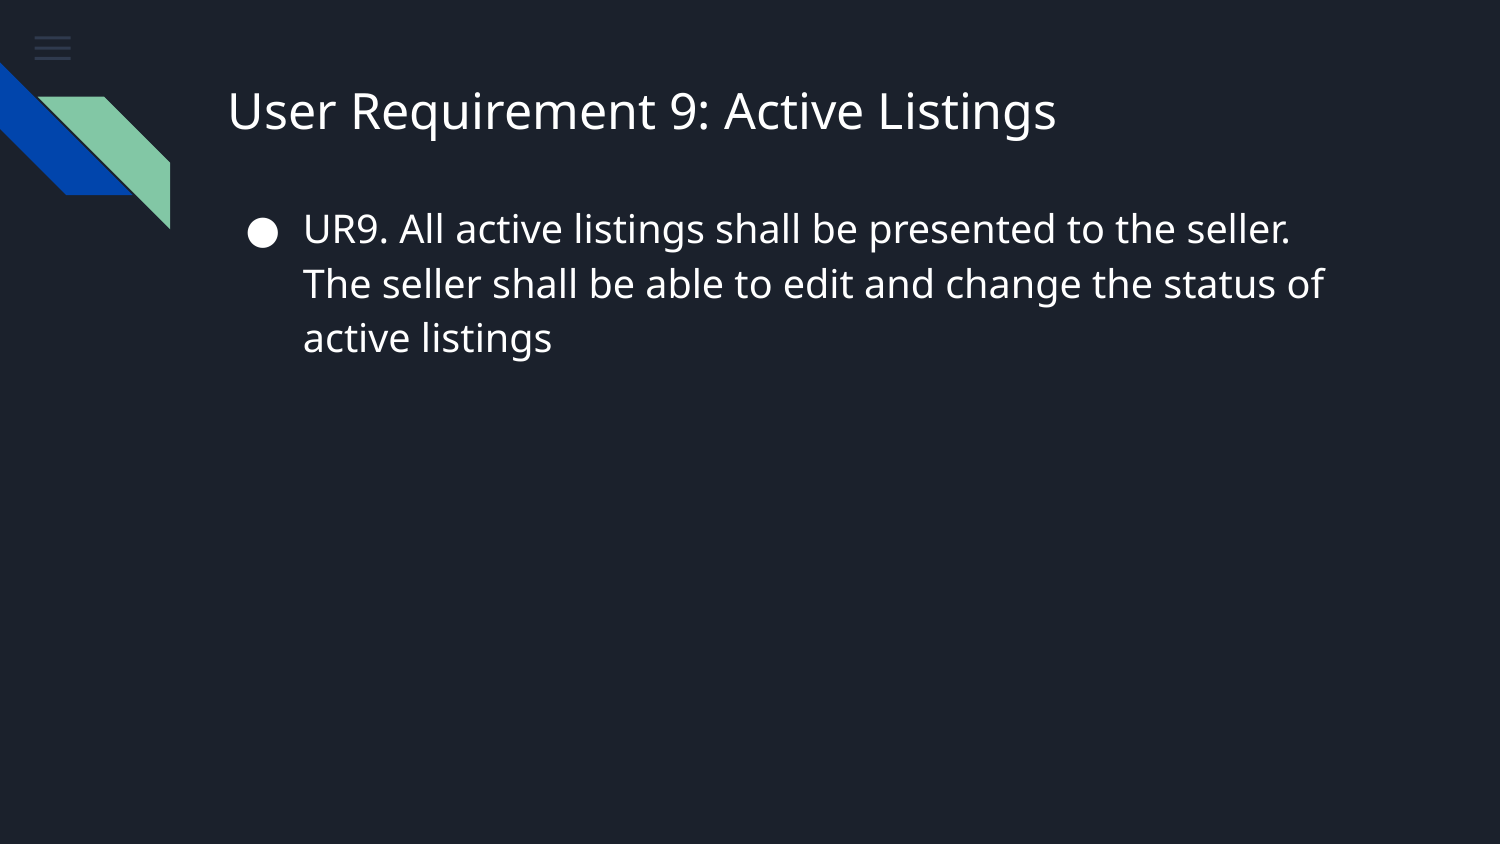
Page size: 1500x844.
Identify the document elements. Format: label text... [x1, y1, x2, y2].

list UR9. All active listings shall be presented to the seller. The seller shall be able to edit and change the status of active listings [212, 182, 1368, 660]
title User Requirement 9: Active Listings [212, 64, 1368, 153]
